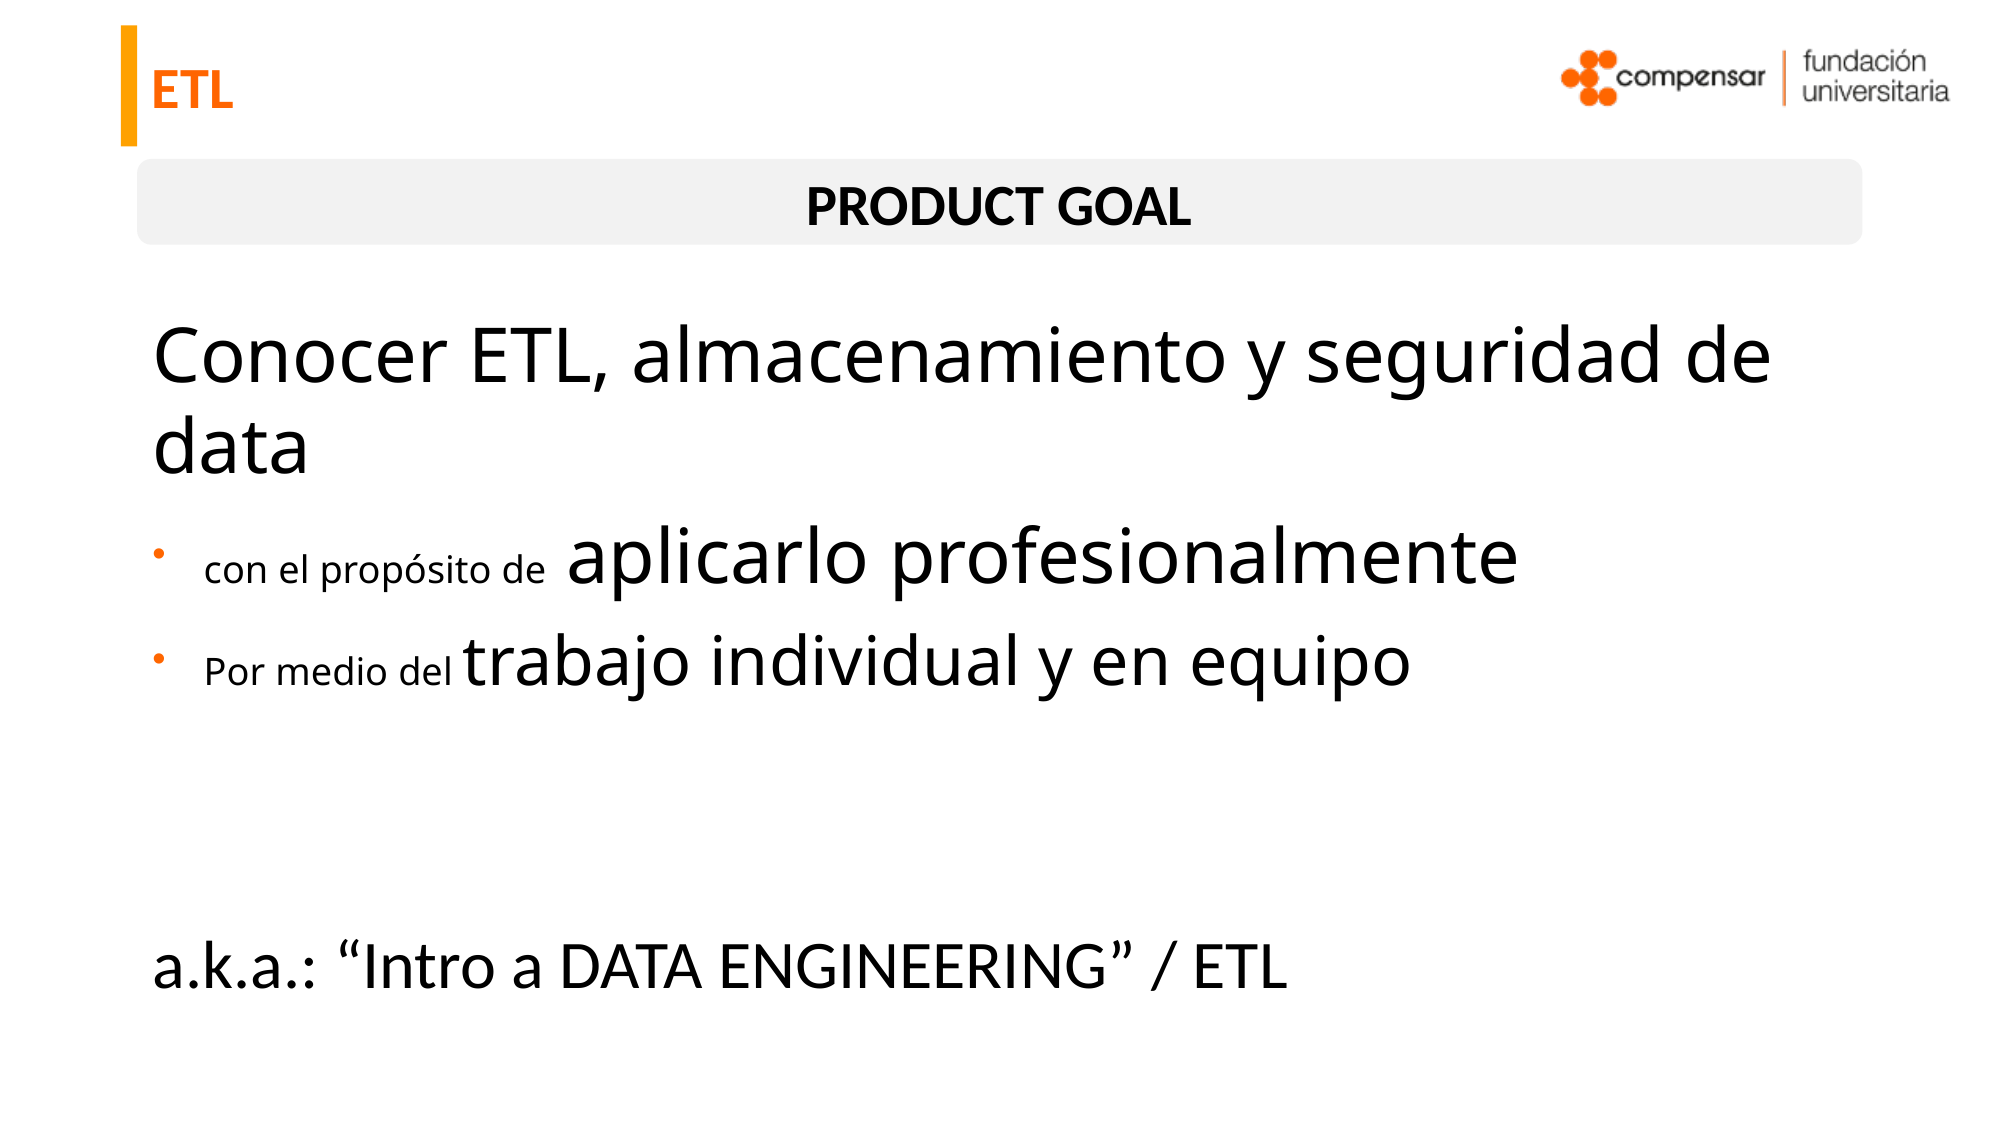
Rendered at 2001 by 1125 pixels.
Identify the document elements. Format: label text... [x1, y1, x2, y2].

text_box PRODUCT GOAL [136, 157, 1864, 246]
list Conocer ETL, almacenamiento y seguridad de data con el propósito de aplicarlo profesionalmente Por medio del trabajo individual y en equipo a.k.a.: “Intro a DATA ENGINEERING” / ETL [137, 299, 1863, 1014]
text_box ETL [138, 42, 857, 128]
text_box [120, 24, 138, 147]
picture [1543, 32, 1971, 125]
